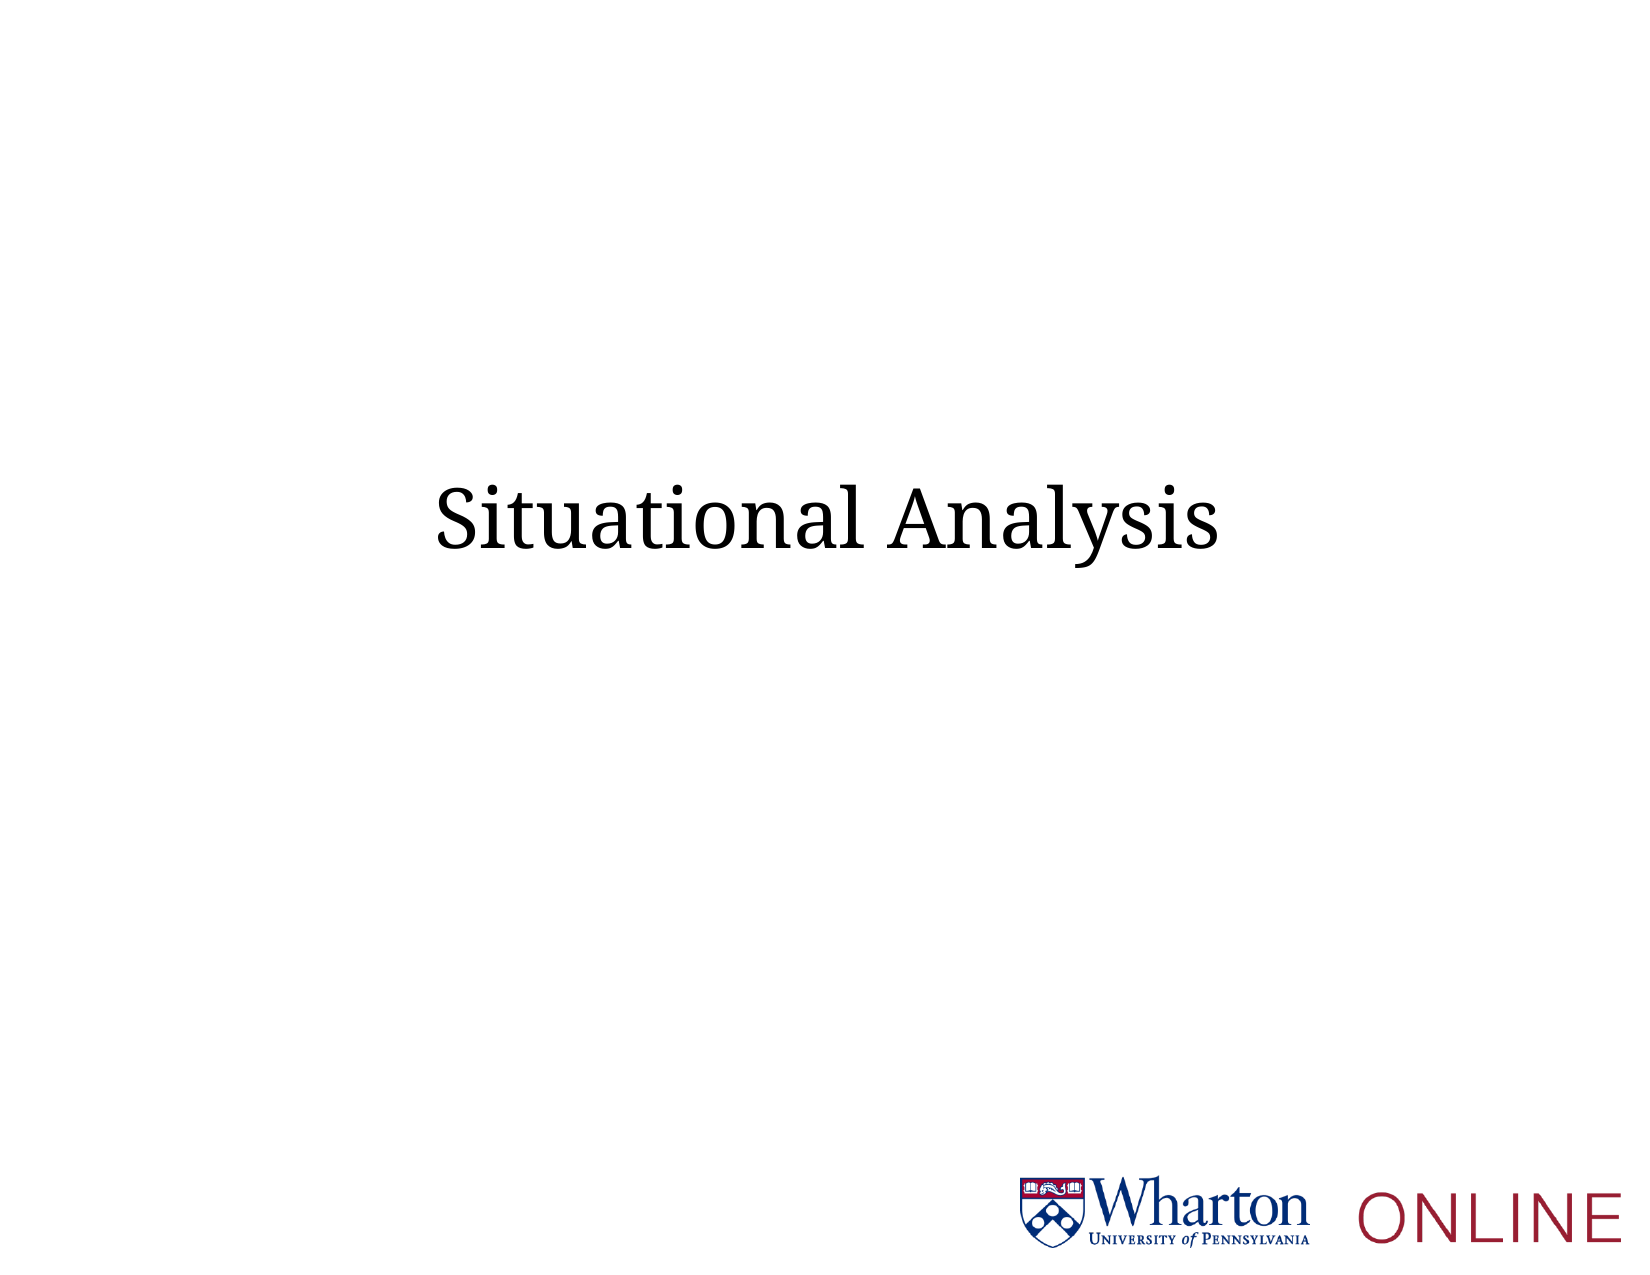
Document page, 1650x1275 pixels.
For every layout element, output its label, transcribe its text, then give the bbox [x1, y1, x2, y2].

subtitle Situational Analysis [209, 469, 1447, 778]
picture [1020, 1175, 1621, 1248]
